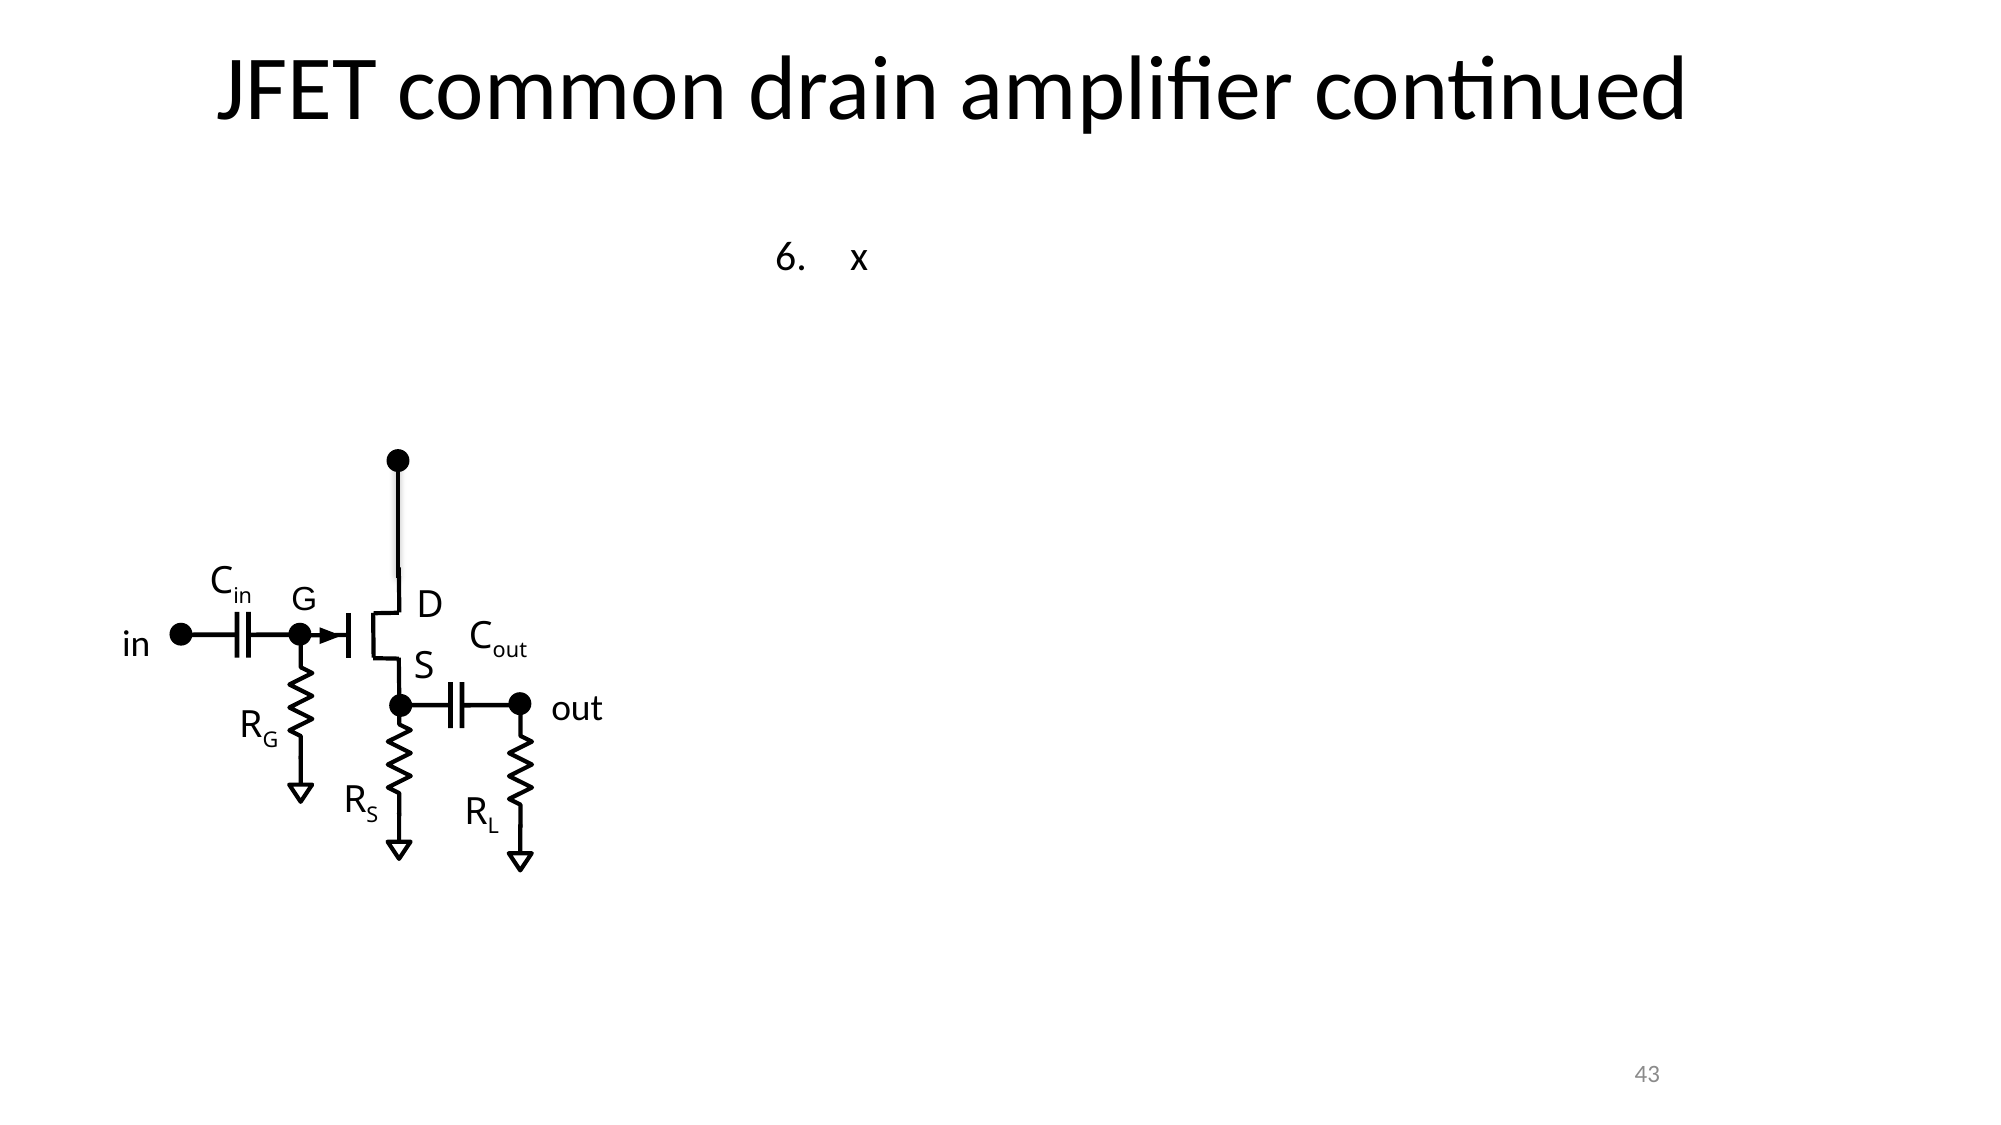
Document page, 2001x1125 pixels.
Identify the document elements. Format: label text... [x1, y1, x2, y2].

slide_number 43 [1325, 1042, 1675, 1103]
list x [760, 226, 1886, 871]
text_box JFET common drain amplifier continued [12, 18, 1896, 161]
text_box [114, 449, 630, 871]
